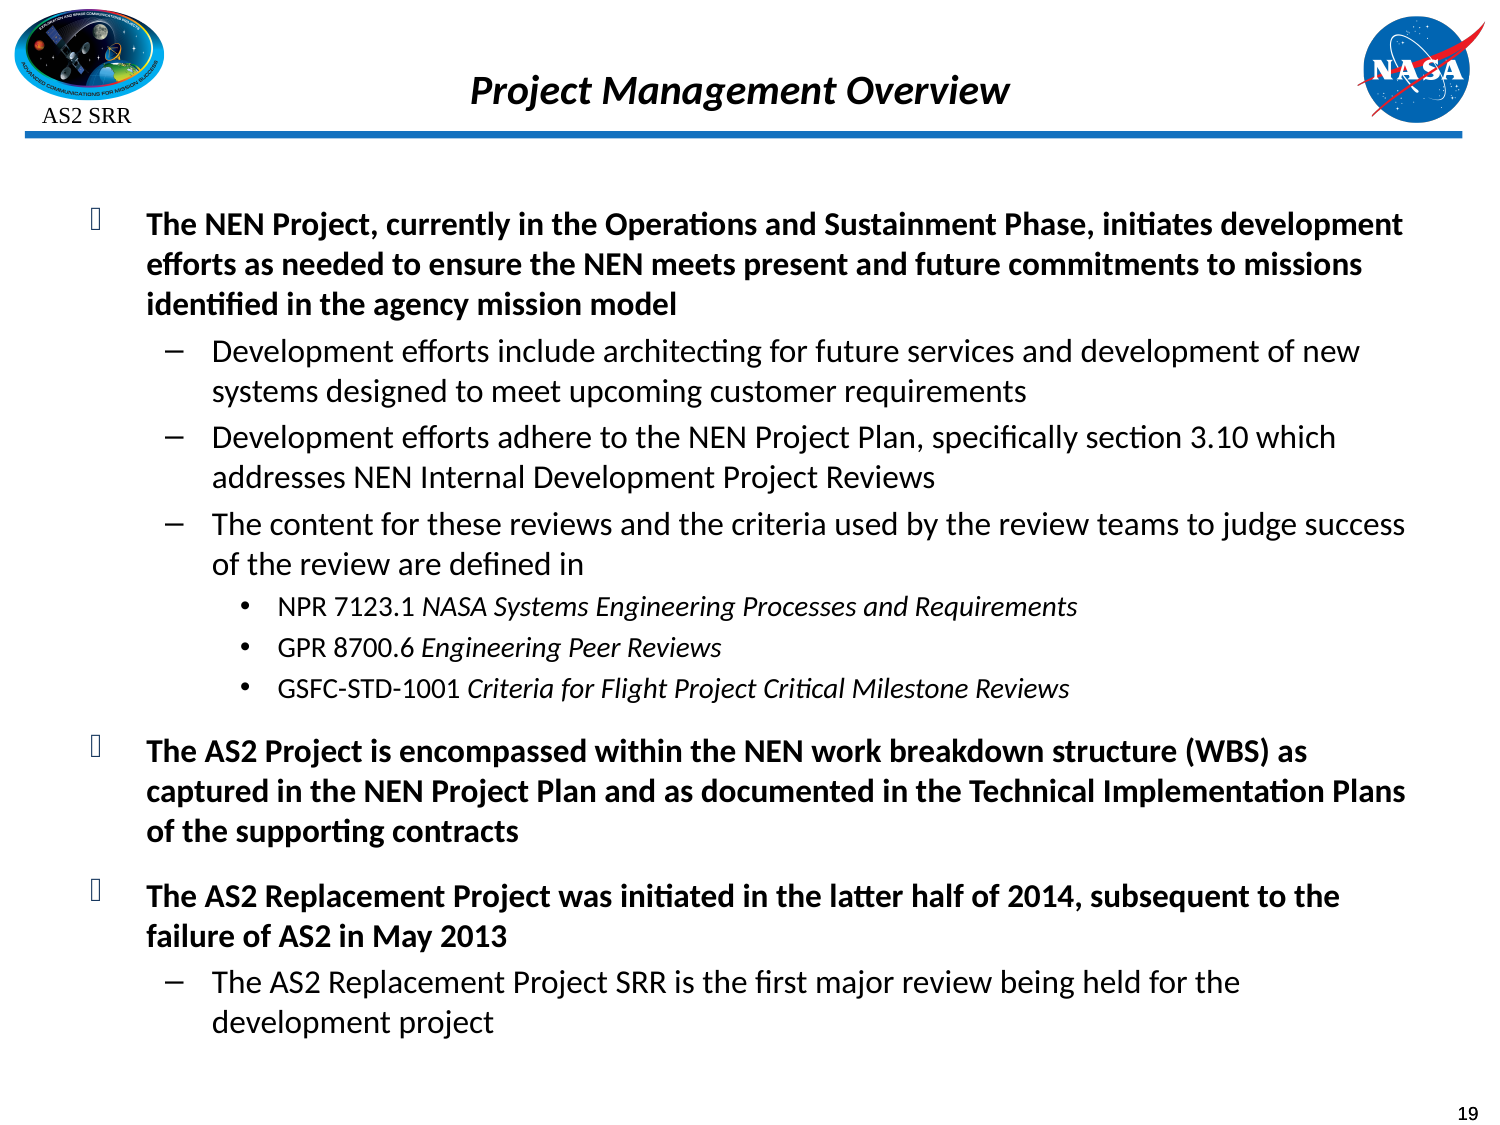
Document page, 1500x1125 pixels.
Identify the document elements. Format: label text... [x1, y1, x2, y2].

title Project Management Overview [199, 19, 1281, 121]
picture [1340, 3, 1500, 137]
list The NEN Project, currently in the Operations and Sustainment Phase, initiates development efforts as needed to ensure the NEN meets present and future commitments to missions identified in the agency mission model Development efforts include architecting for future services and development of new systems designed to meet upcoming customer requirements Development efforts adhere to the NEN Project Plan, specifically section 3.10 which addresses NEN Internal Development Project Reviews The content for these reviews and the criteria used by the review teams to judge success of the review are defined in NPR 7123.1 NASA Systems Engineering Processes and Requirements GPR 8700.6 Engineering Peer Reviews GSFC-STD-1001 Criteria for Flight Project Critical Milestone Reviews The AS2 Project is encompassed within the NEN work breakdown structure (WBS) as captured in the NEN Project Plan and as documented in the Technical Implementation Plans of the supporting contracts The AS2 Replacement Project was initiated in the latter half of 2014, subsequent to the failure of AS2 in May 2013 The AS2 Replacement Project SRR is the first major review being held for the development project [74, 194, 1426, 1013]
picture [0, 4, 174, 106]
